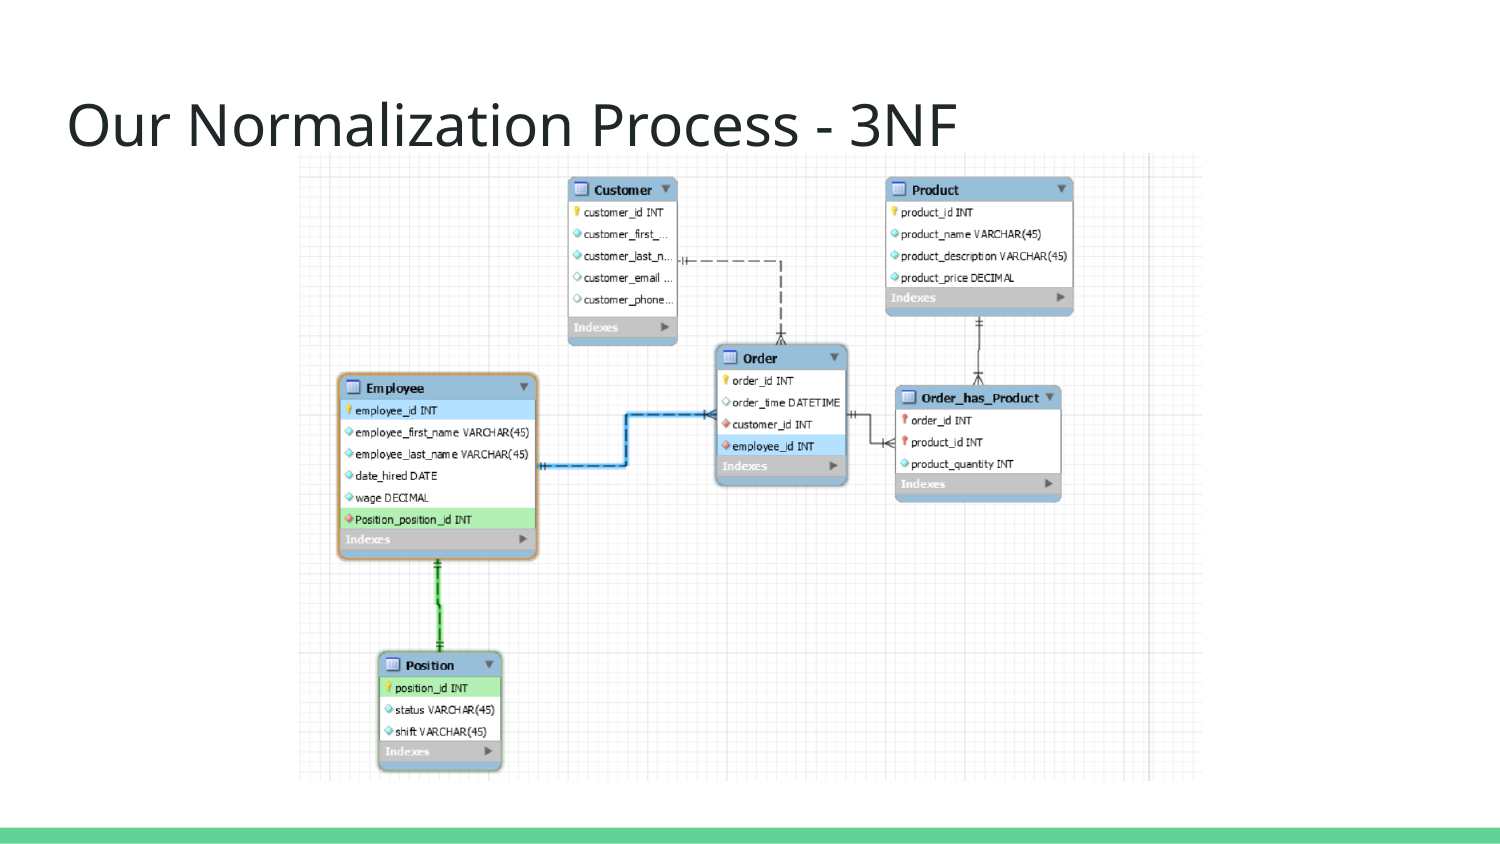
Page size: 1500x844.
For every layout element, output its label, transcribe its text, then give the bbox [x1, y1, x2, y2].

title Our Normalization Process - 3NF [51, 72, 1449, 167]
picture [298, 153, 1202, 782]
